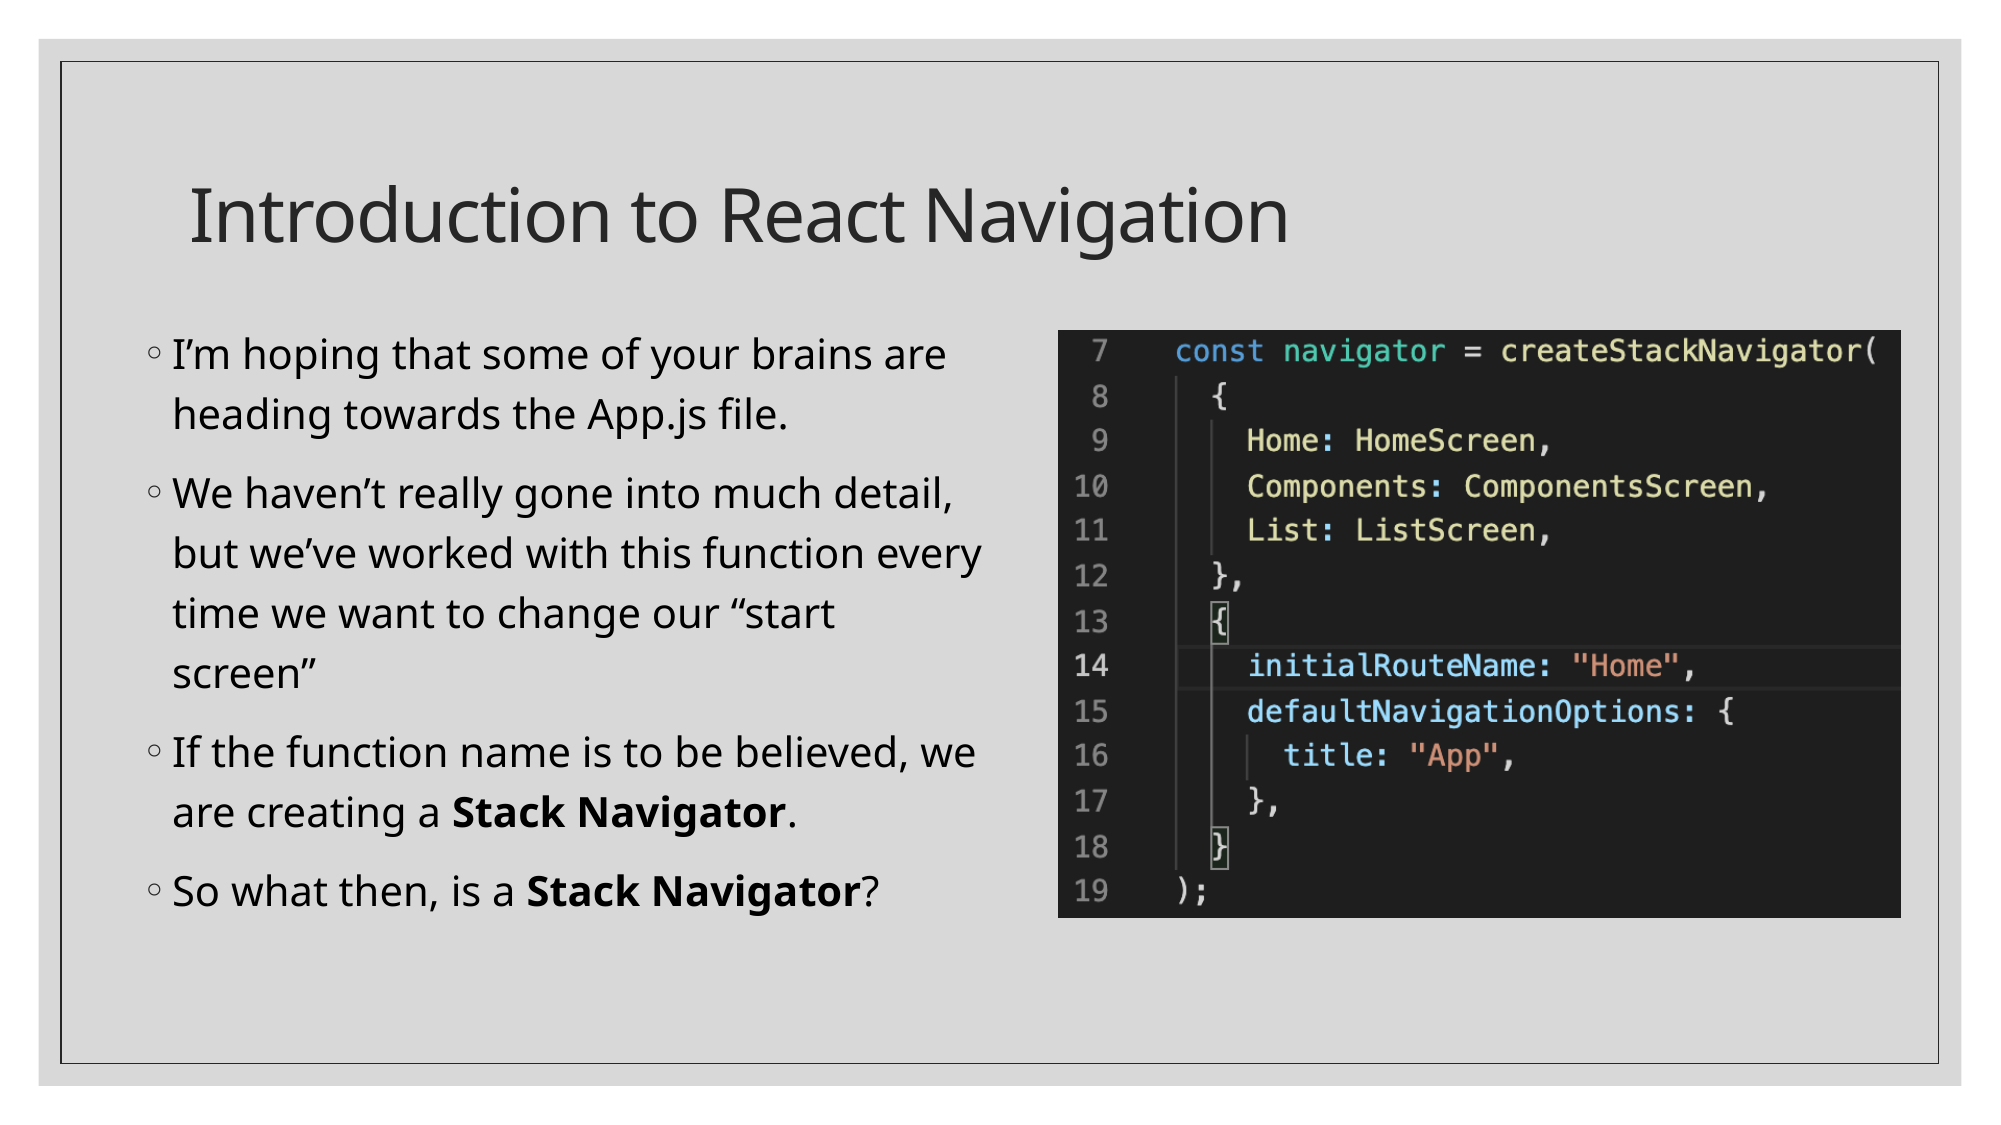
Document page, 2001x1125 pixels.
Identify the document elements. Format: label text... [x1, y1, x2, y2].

title Introduction to React Navigation [174, 105, 1825, 331]
list I’m hoping that some of your brains are heading towards the App.js file. We haven’t really gone into much detail, but we’ve worked with this function every time we want to change our “start screen” If the function name is to be believed, we are creating a Stack Navigator. So what then, is a Stack Navigator? [127, 310, 1000, 997]
picture [1058, 330, 1901, 918]
